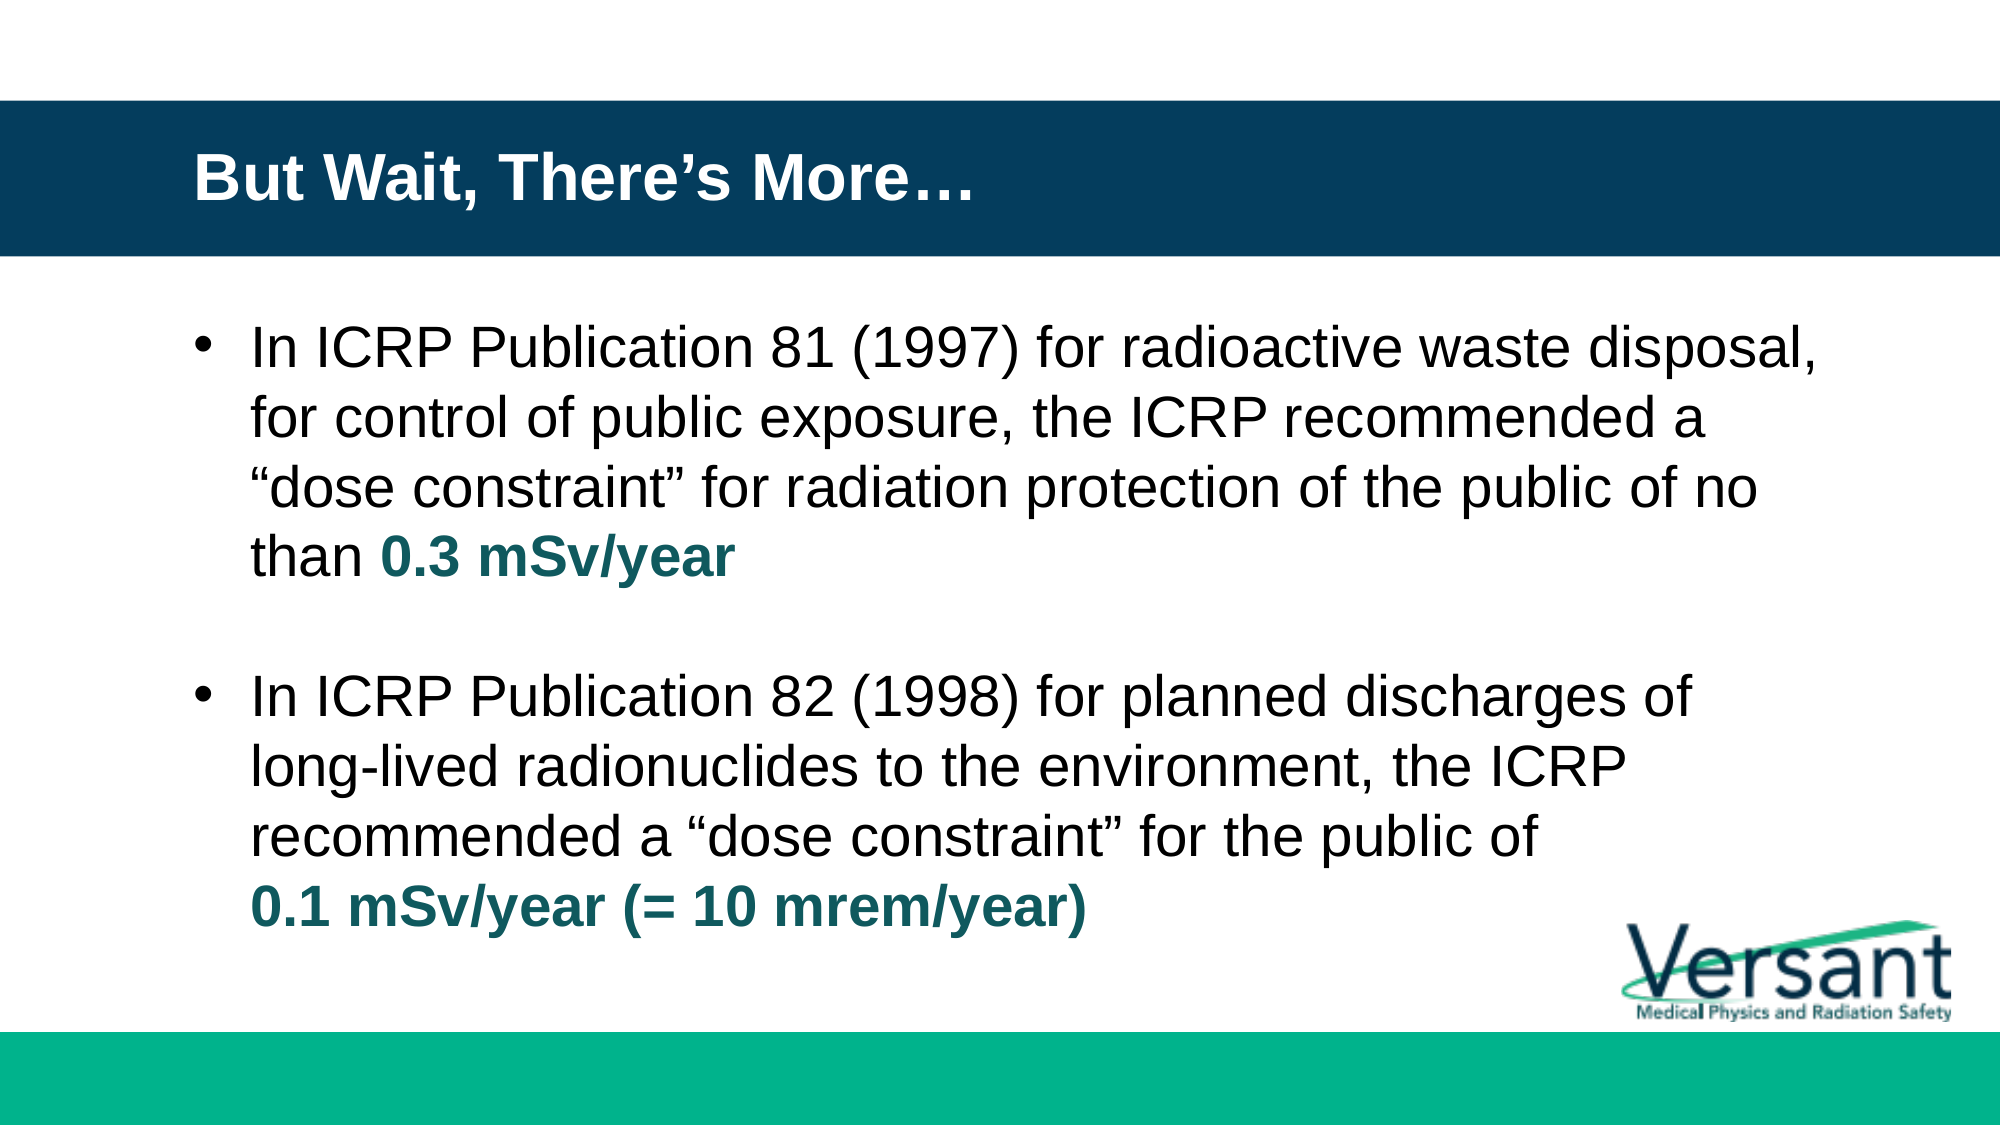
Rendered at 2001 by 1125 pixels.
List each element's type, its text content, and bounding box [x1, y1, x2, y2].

text_box [0, 99, 2000, 258]
text_box In ICRP Publication 81 (1997) for radioactive waste disposal, for control of public exposure, the ICRP recommended a “dose constraint” for radiation protection of the public of no than 0.3 mSv/year In ICRP Publication 82 (1998) for planned discharges of long-lived radionuclides to the environment, the ICRP recommended a “dose constraint” for the public of 0.1 mSv/year (= 10 mrem/year) [179, 301, 1842, 946]
picture [1621, 920, 1952, 1022]
text_box [0, 1032, 2000, 1125]
text_box But Wait, There’s More… [179, 126, 1966, 221]
